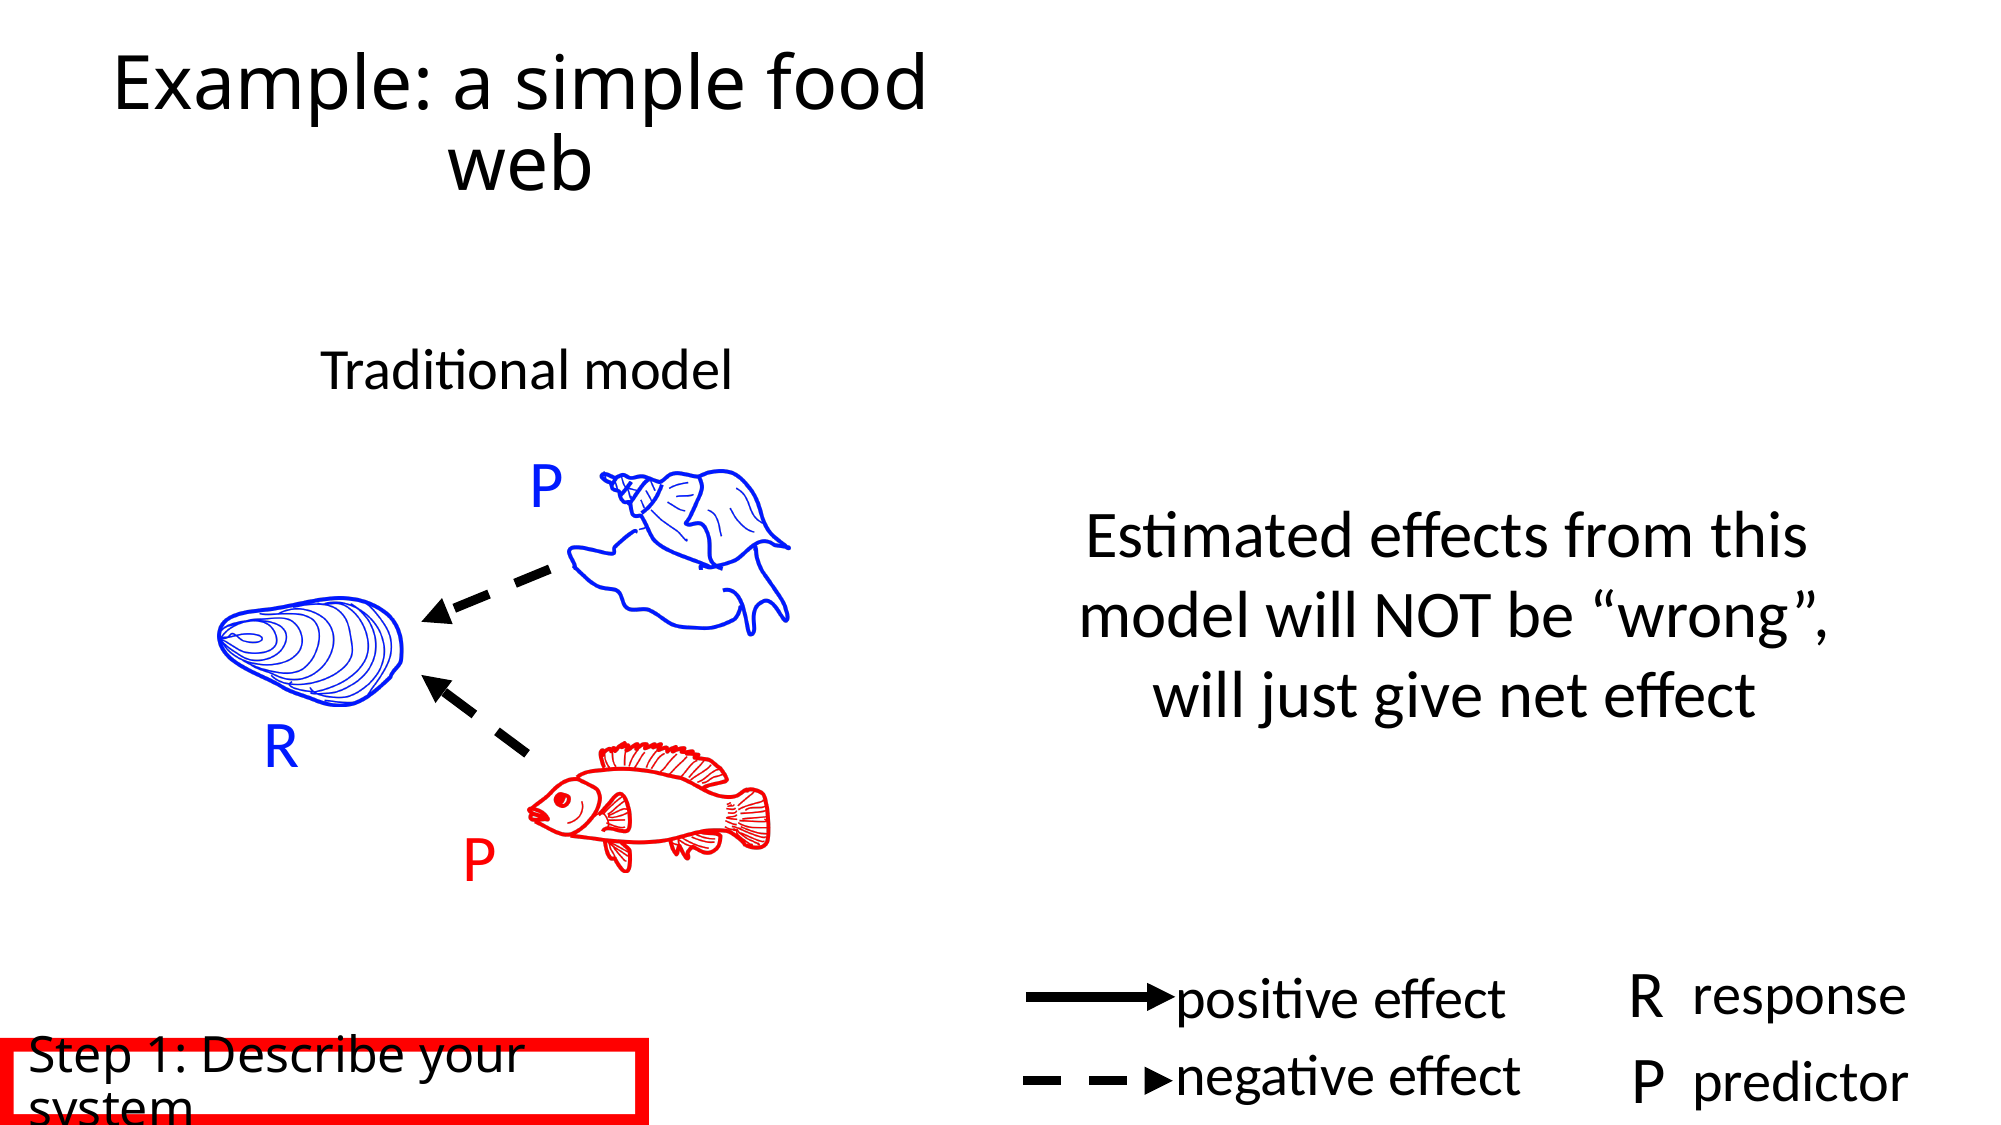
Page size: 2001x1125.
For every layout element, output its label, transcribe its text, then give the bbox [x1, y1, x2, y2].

text_box Estimated effects from this model will NOT be “wrong”, will just give net effect [1063, 483, 1846, 739]
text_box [0, 1037, 649, 1125]
text_box P [1616, 1029, 1681, 1125]
text_box Traditional model [305, 323, 749, 409]
text_box R [1614, 943, 1681, 1039]
text_box response [1681, 948, 1923, 1034]
text_box Example: a simple food web [67, 41, 975, 210]
text_box positive effect [1160, 952, 1523, 1029]
text_box predictor [1681, 1035, 1925, 1121]
text_box negative effect [1160, 1029, 1538, 1115]
picture [217, 596, 404, 707]
picture [527, 741, 771, 873]
text_box P [447, 806, 515, 902]
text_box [421, 674, 528, 754]
text_box R [249, 707, 316, 788]
picture [567, 469, 791, 637]
text_box P [514, 433, 582, 529]
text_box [421, 569, 550, 622]
